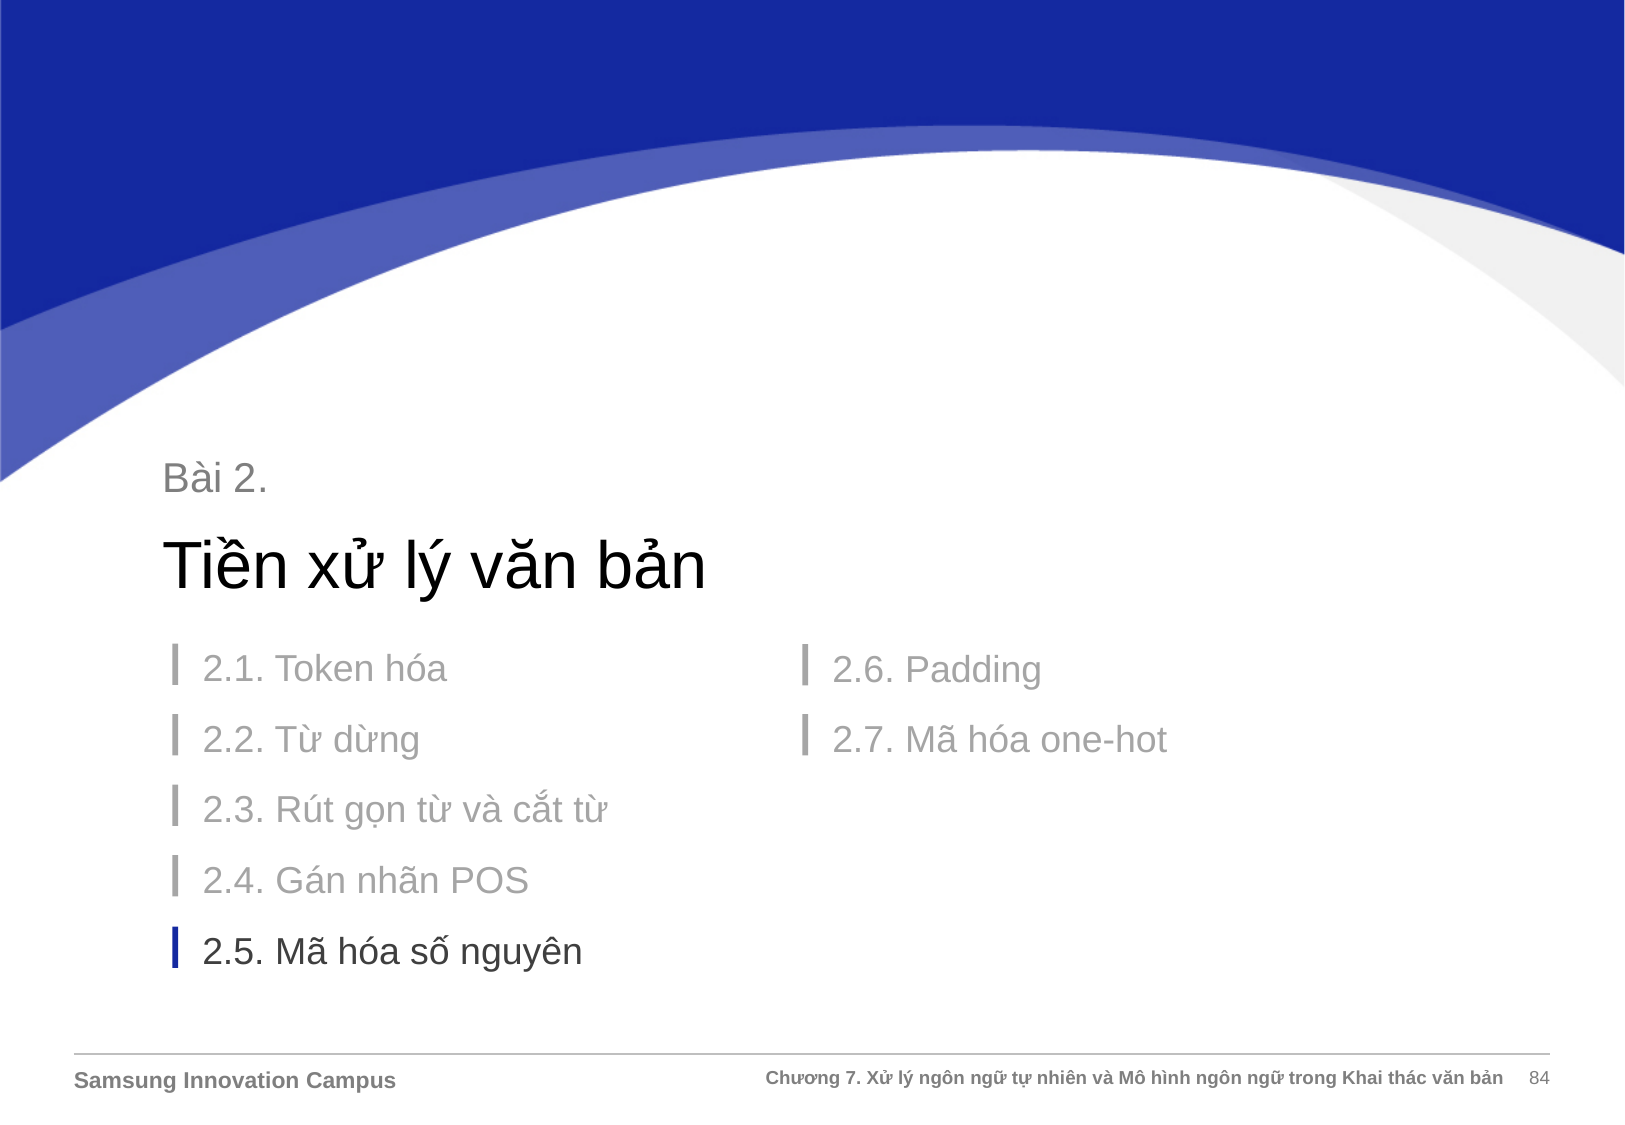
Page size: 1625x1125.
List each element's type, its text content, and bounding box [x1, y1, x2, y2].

text_box Tiền xử lý văn bản [162, 522, 1518, 603]
picture [0, 0, 1625, 1125]
text_box Bài 2. [162, 450, 1061, 502]
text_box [172, 643, 1392, 973]
